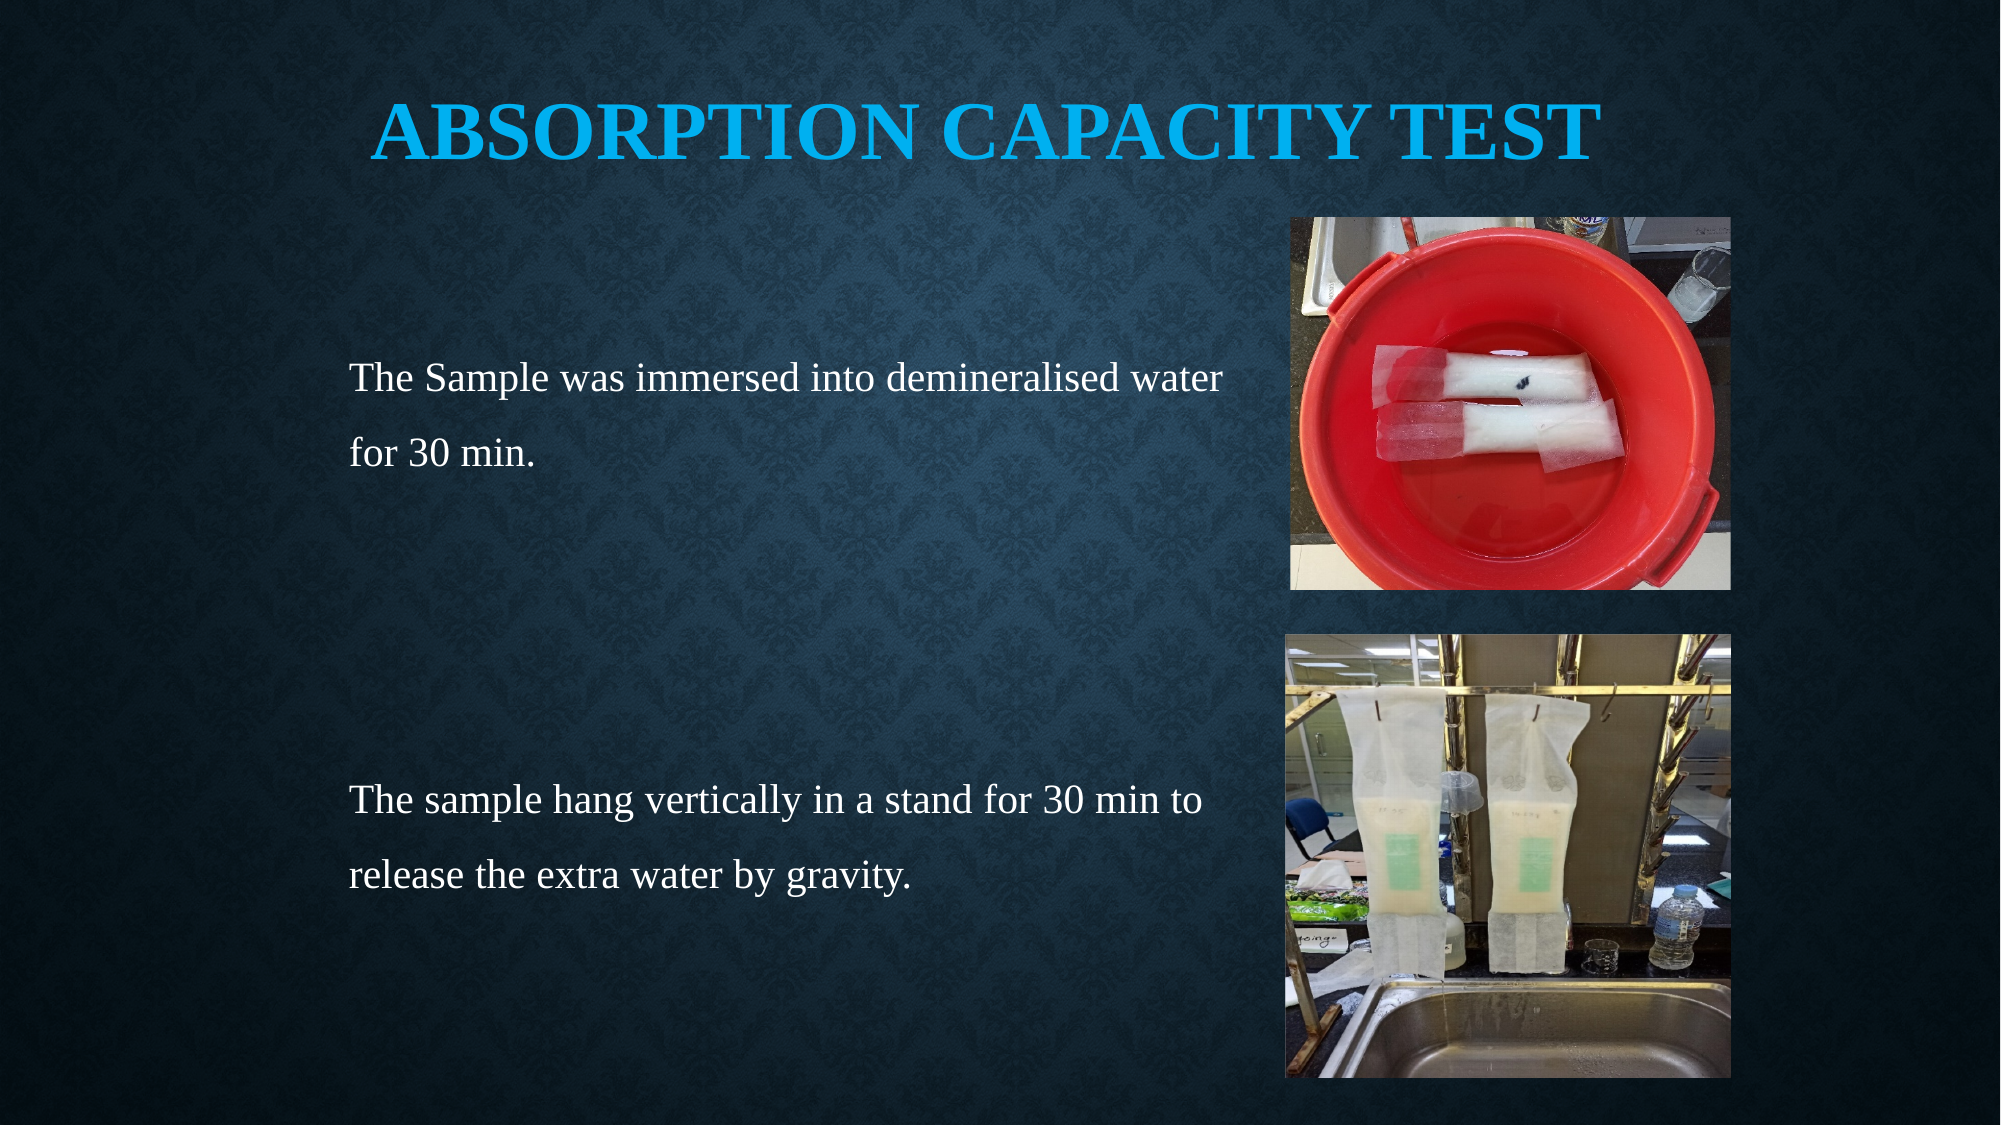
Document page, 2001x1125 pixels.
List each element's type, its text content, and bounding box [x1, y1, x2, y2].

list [1289, 217, 1732, 590]
text_box The sample hang vertically in a stand for 30 min to release the extra water by gravity. [334, 739, 1222, 905]
text_box The Sample was immersed into demineralised water for 30 min. [334, 317, 1263, 482]
picture [1285, 632, 1731, 1080]
title Absorption capacity test [137, 23, 1836, 242]
